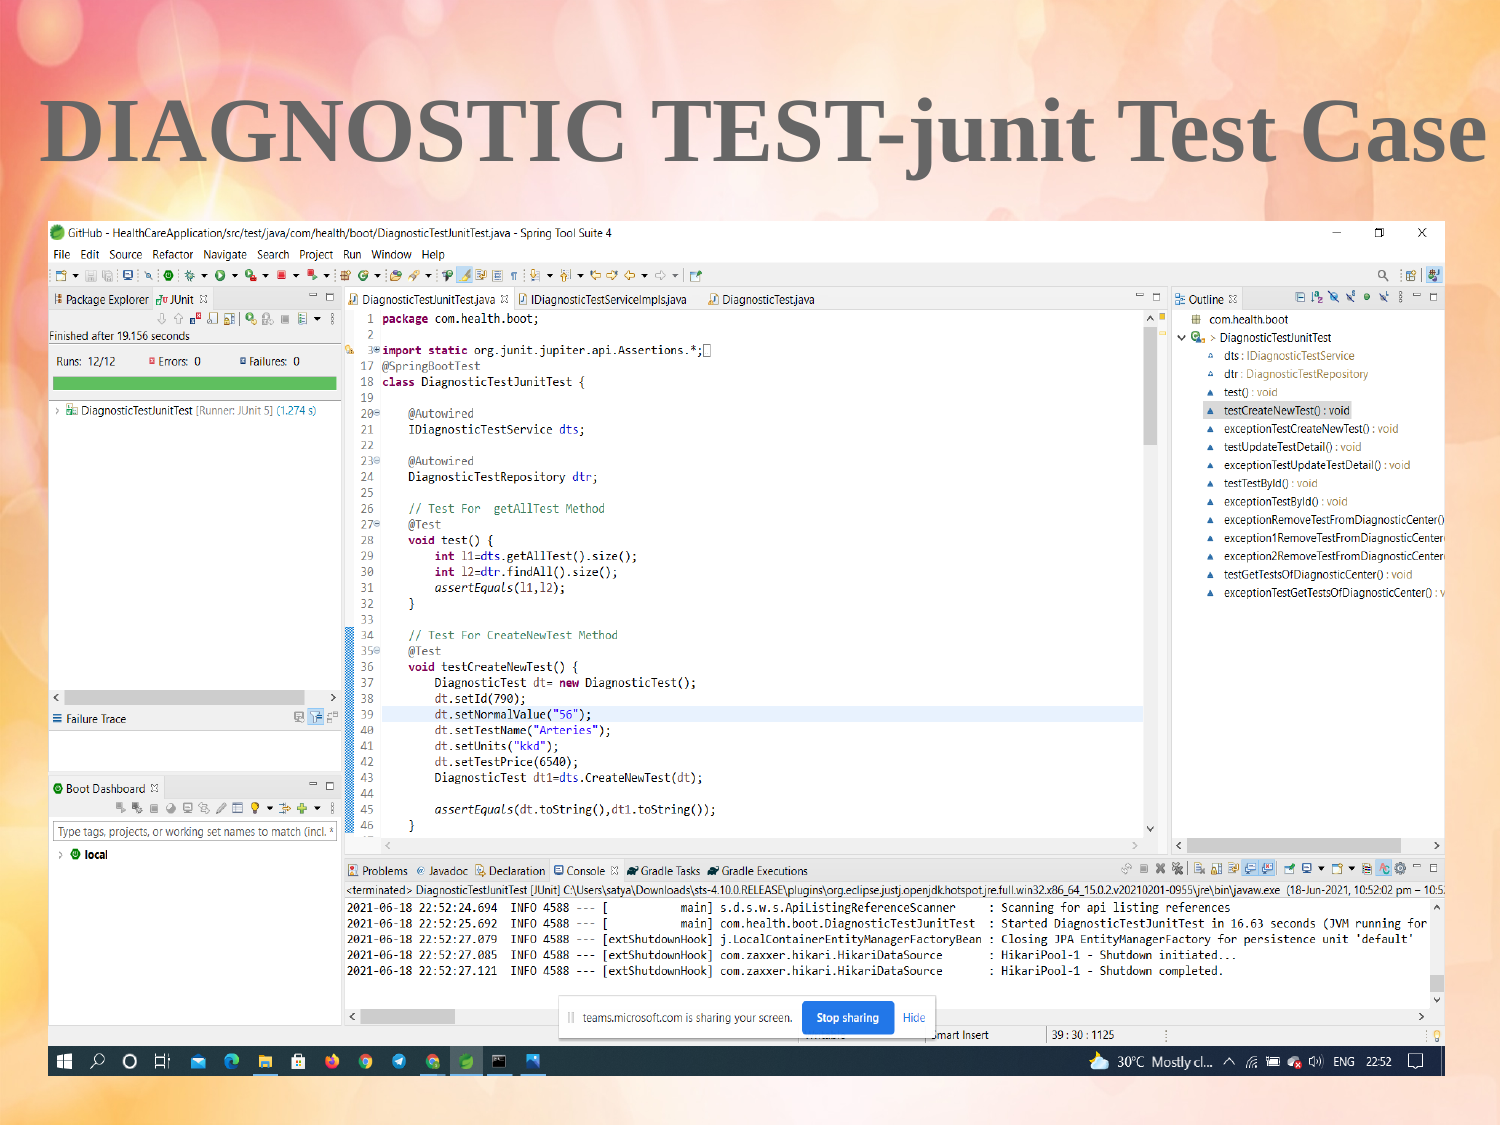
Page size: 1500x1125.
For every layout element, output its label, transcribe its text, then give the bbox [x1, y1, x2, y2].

picture [0, 0, 1500, 1125]
text_box DIAGNOSTIC TEST-junit Test Case [24, 62, 1500, 188]
